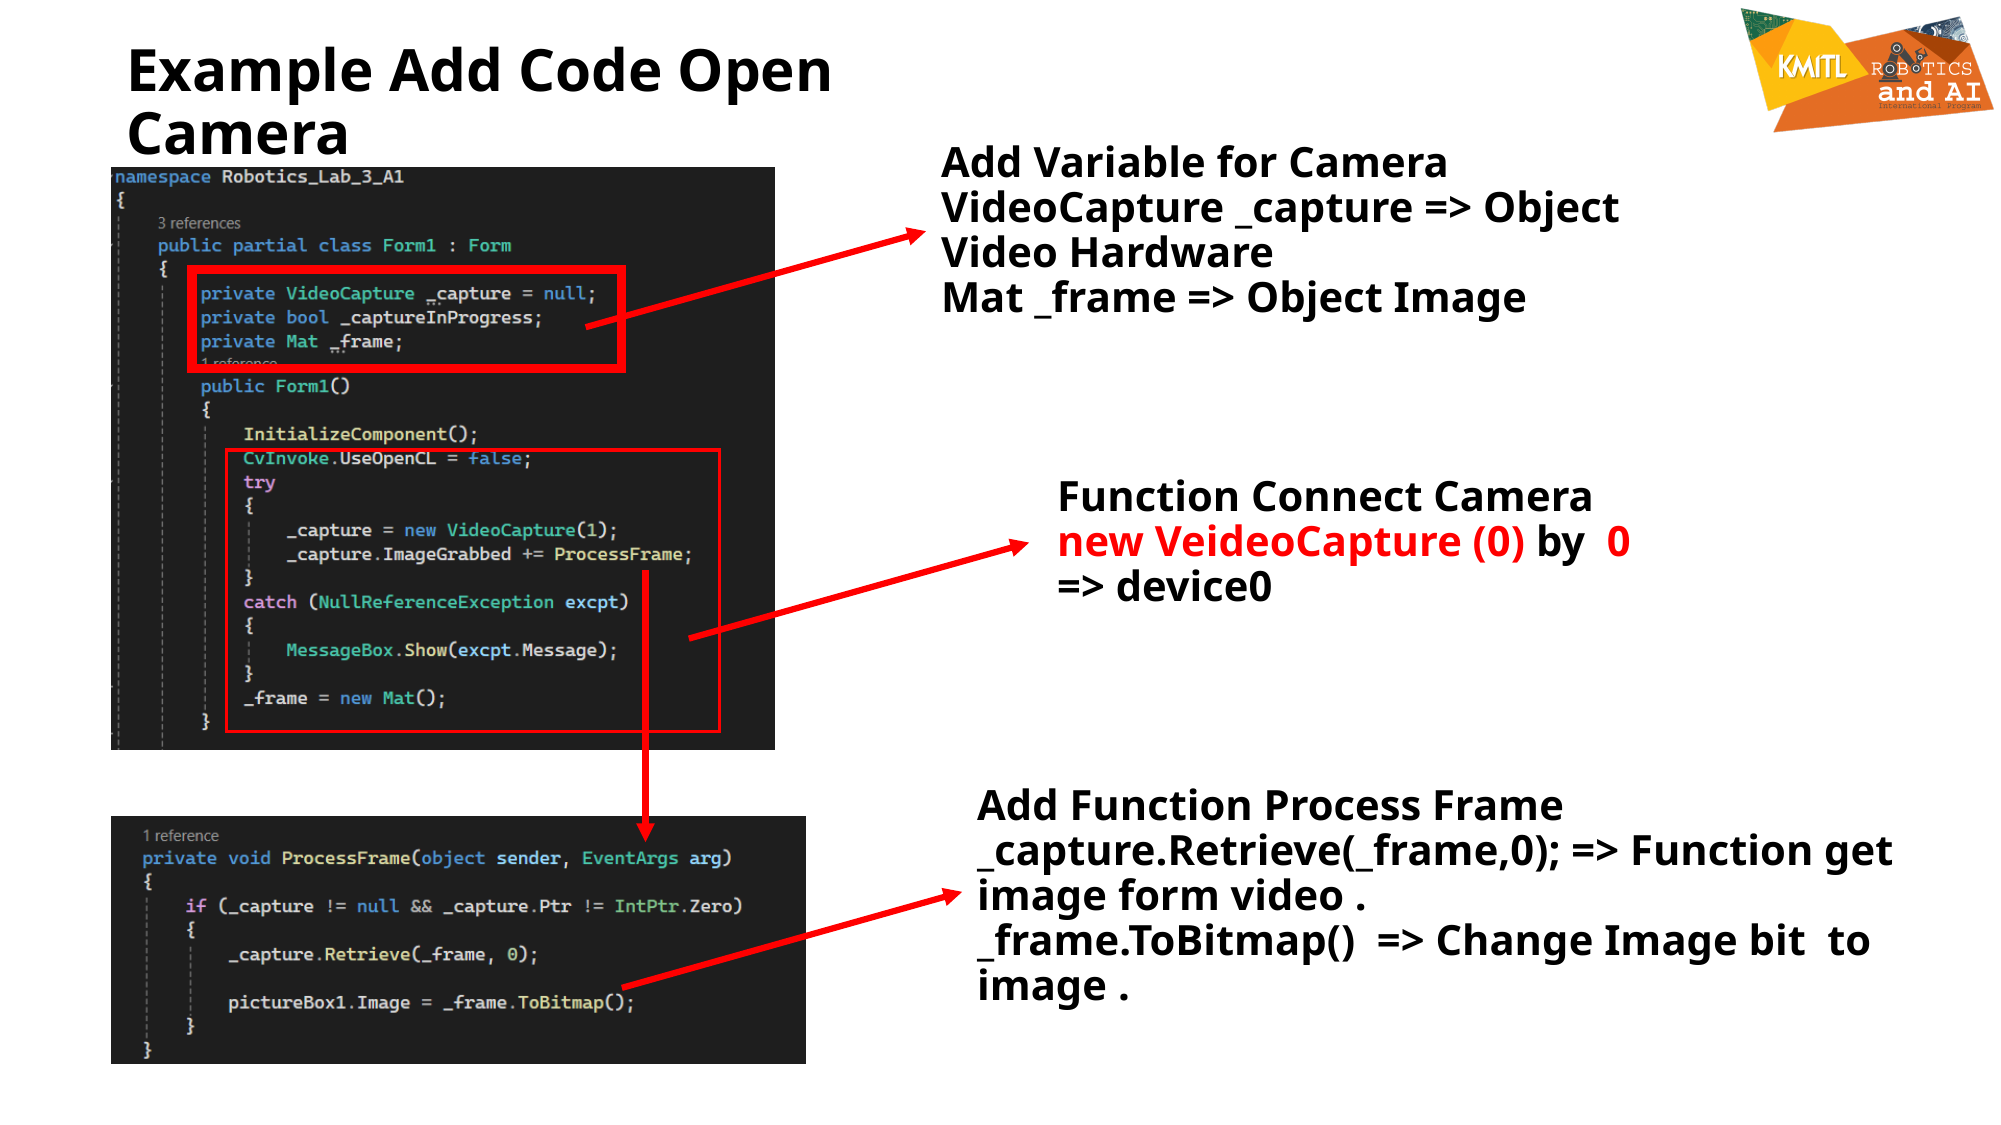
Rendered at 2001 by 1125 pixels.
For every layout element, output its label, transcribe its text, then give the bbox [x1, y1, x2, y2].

text_box Add Function Process Frame _capture.Retrieve(_frame,0); => Function get image form video . _frame.ToBitmap() => Change Image bit to image . [962, 853, 1928, 940]
title Example Add Code Open Camera [111, 60, 974, 147]
picture [111, 816, 806, 1064]
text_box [688, 542, 1030, 639]
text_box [621, 891, 963, 988]
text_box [585, 231, 927, 328]
picture [111, 167, 776, 750]
text_box Add Variable for Camera VideoCapture _capture => Object Video Hardware Mat _frame => Object Image [925, 188, 1699, 275]
text_box Function Connect Camera new VeideoCapture (0) by 0 => device0 [1042, 499, 1686, 586]
picture [1728, 0, 2000, 215]
